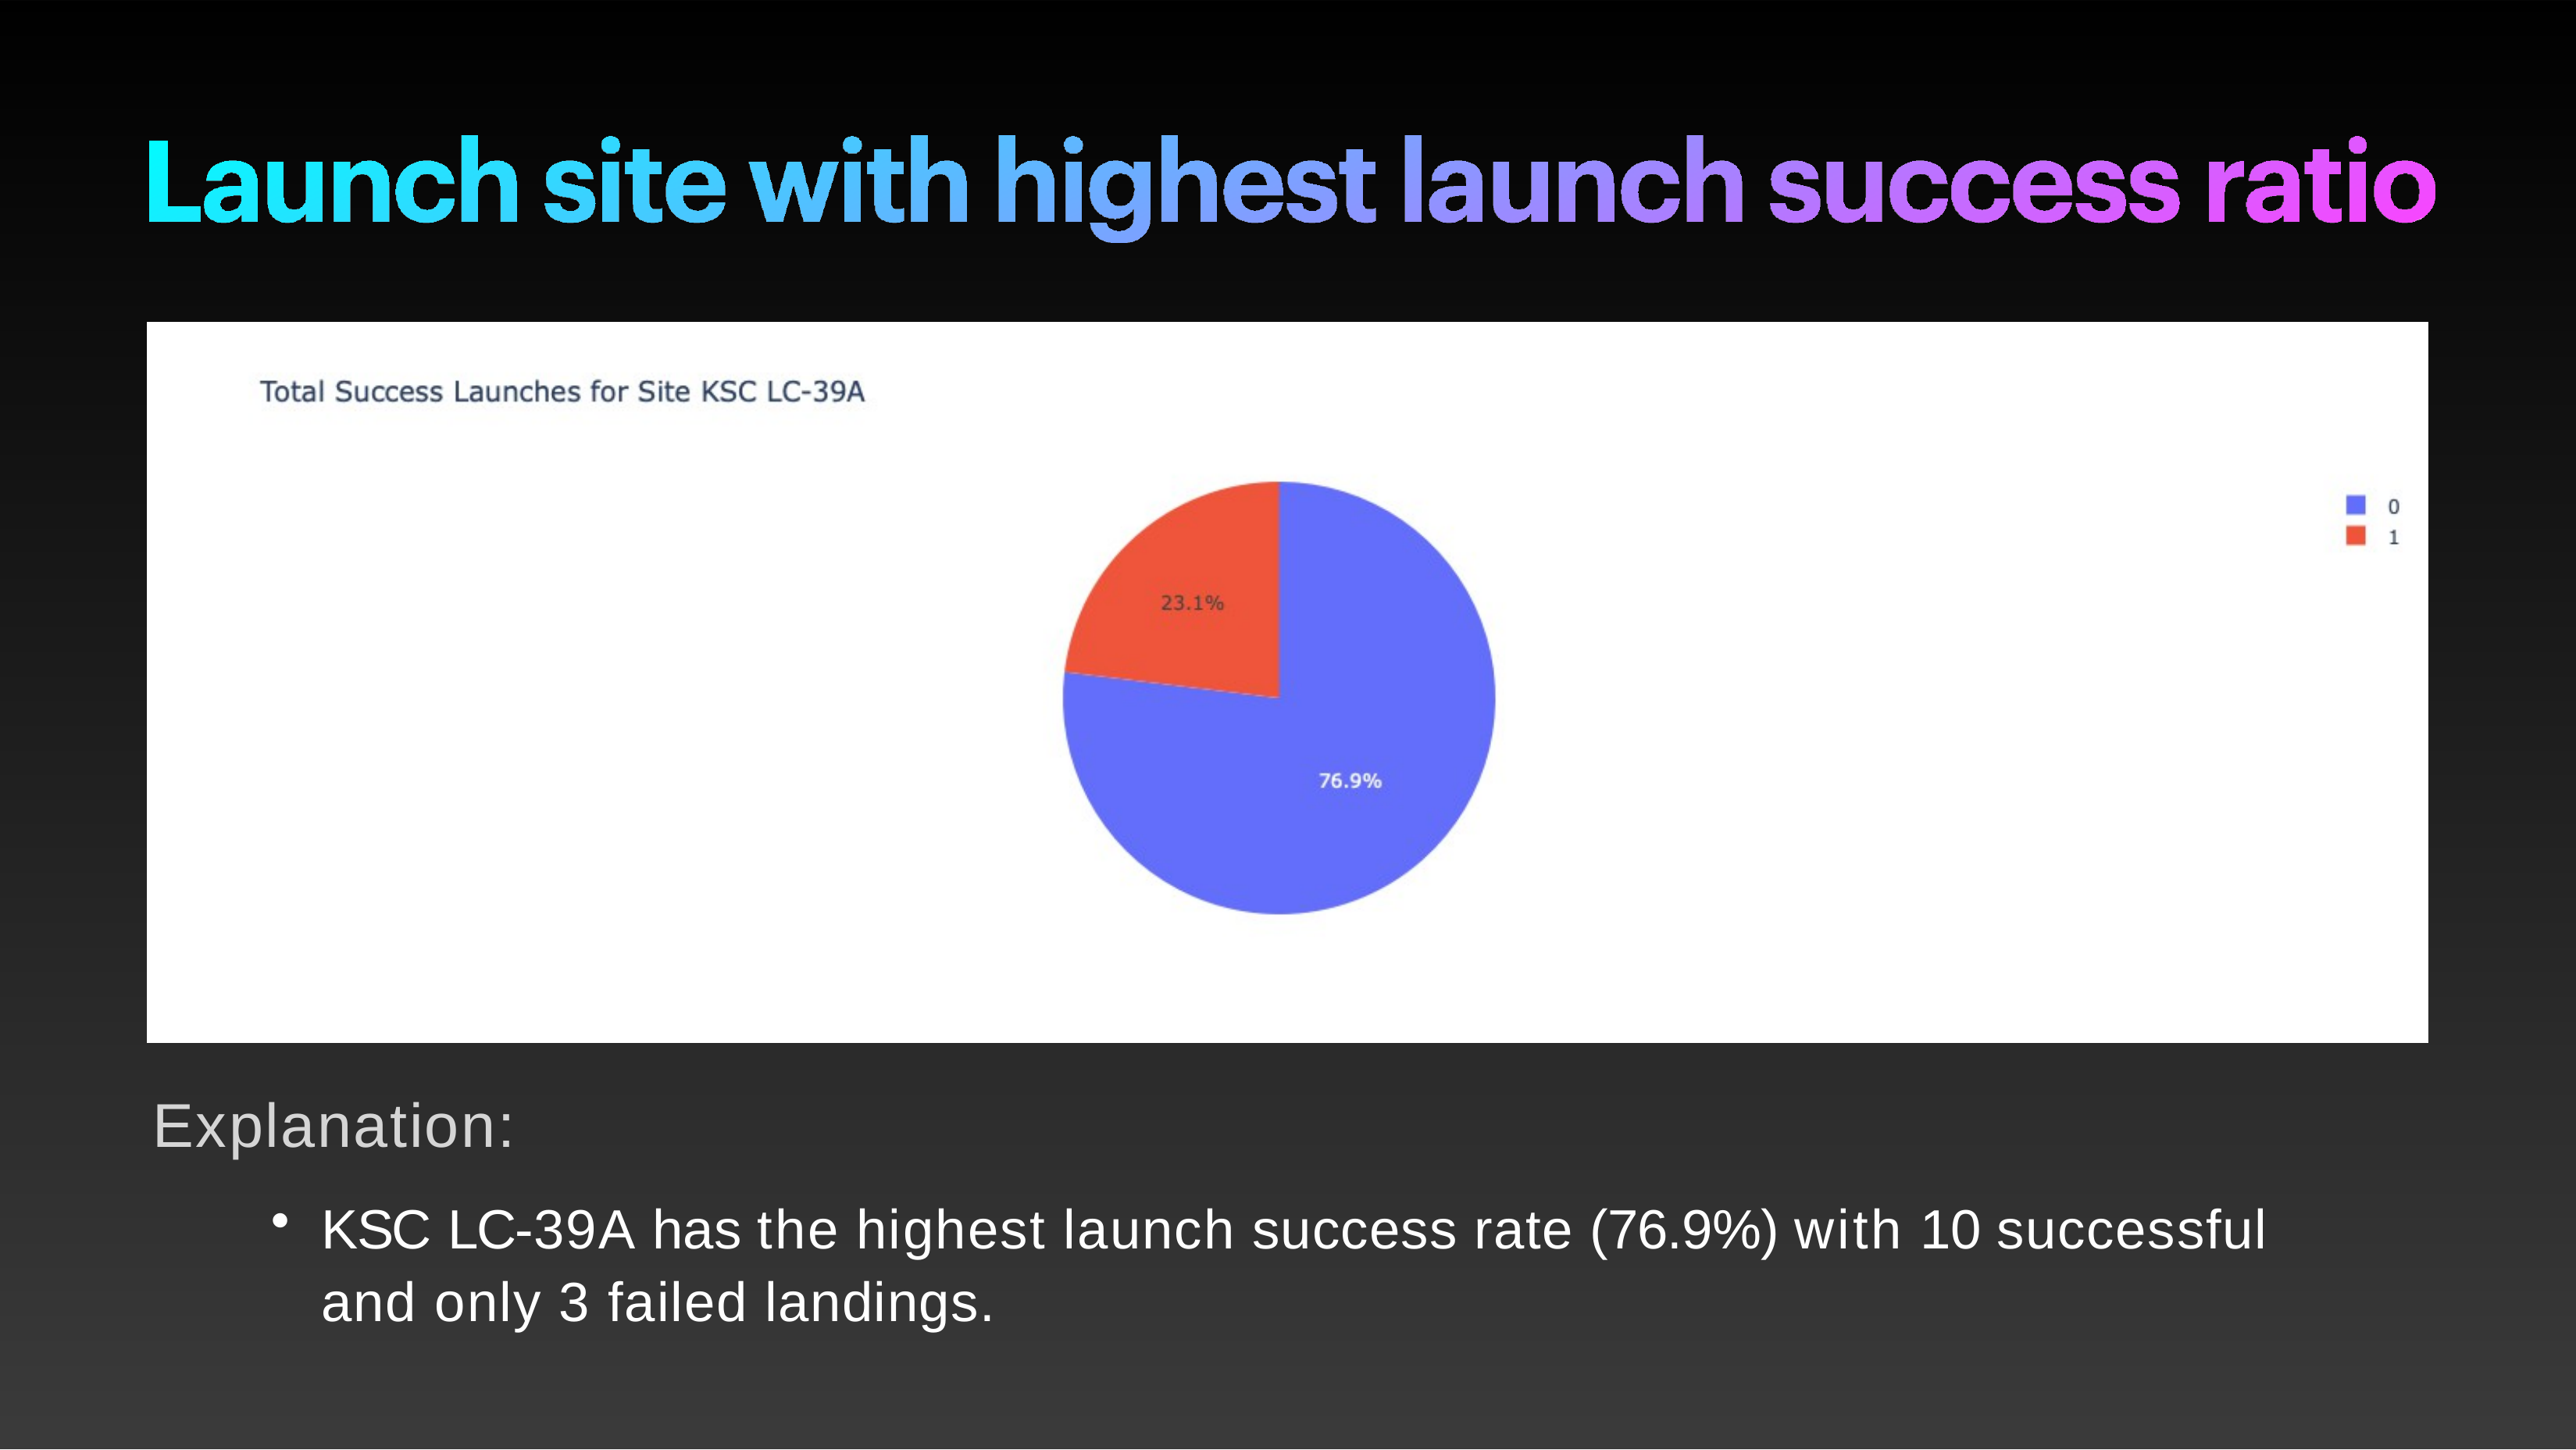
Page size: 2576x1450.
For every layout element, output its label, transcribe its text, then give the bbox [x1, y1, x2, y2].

text_box Explanation: KSC LC-39A has the highest launch success rate (76.9%) with 10 successful and only 3 failed landings. [151, 1052, 2380, 1333]
picture [0, 0, 2576, 1449]
